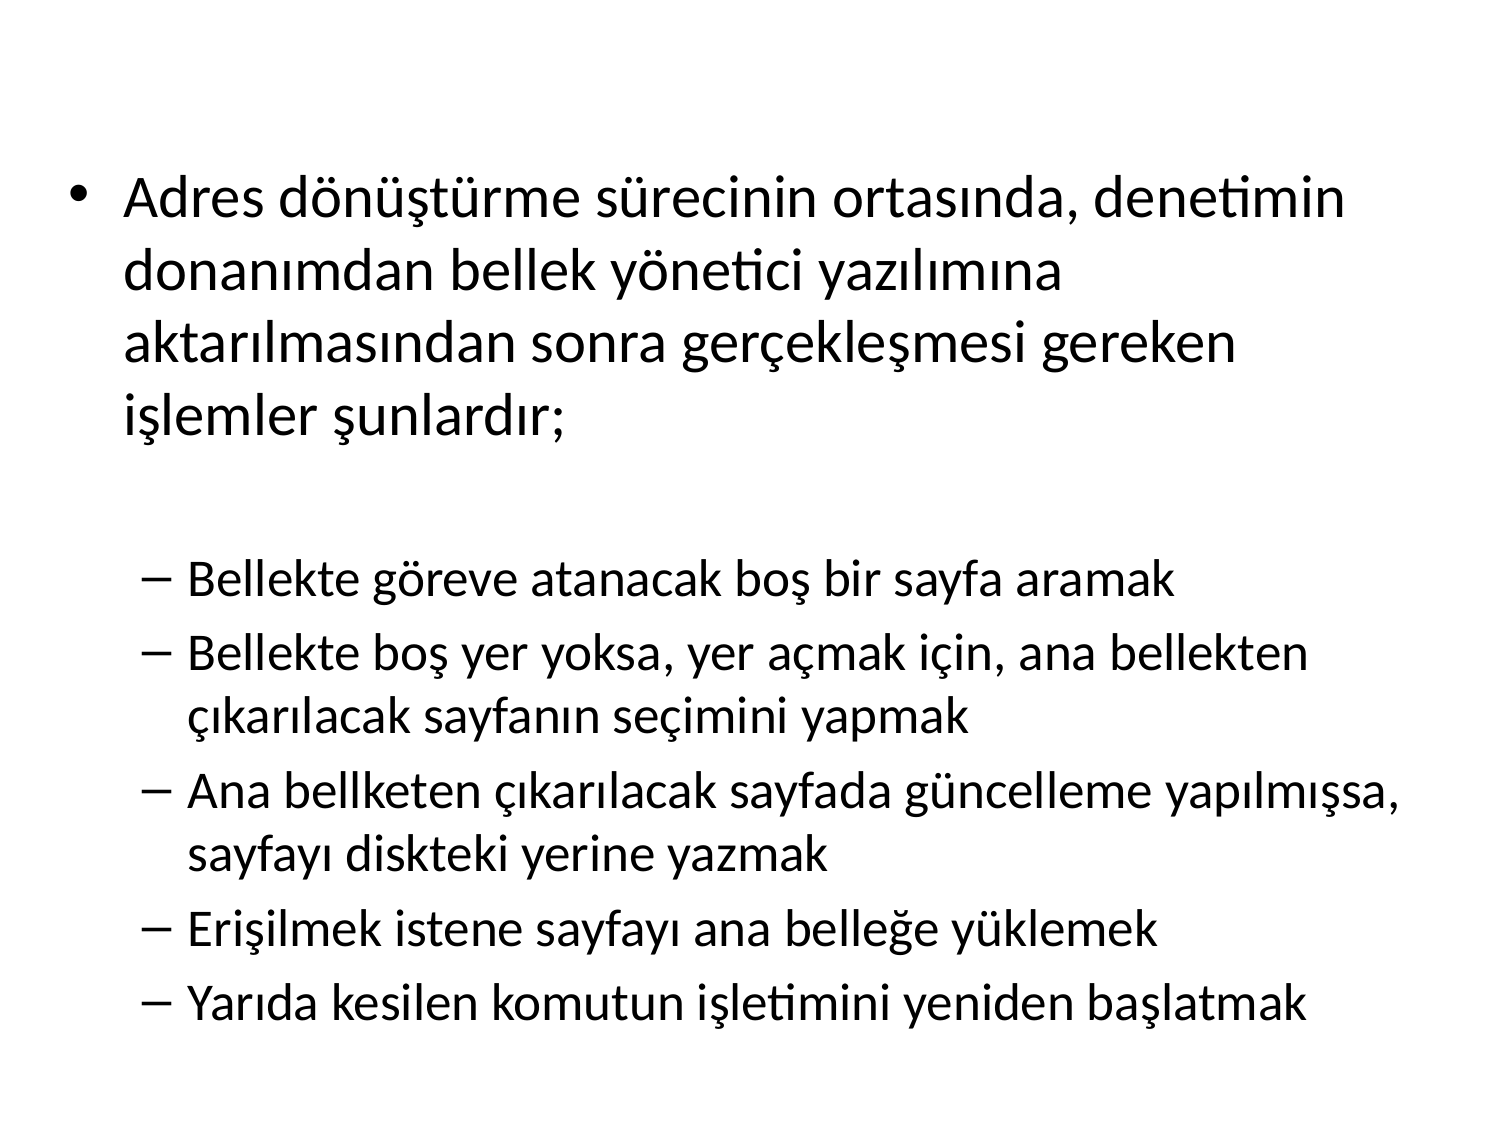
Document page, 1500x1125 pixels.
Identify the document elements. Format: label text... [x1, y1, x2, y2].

list Adres dönüştürme sürecinin ortasında, denetimin donanımdan bellek yönetici yazılımına aktarılmasından sonra gerçekleşmesi gereken işlemler şunlardır; Bellekte göreve atanacak boş bir sayfa aramak Bellekte boş yer yoksa, yer açmak için, ana bellekten çıkarılacak sayfanın seçimini yapmak Ana bellketen çıkarılacak sayfada güncelleme yapılmışsa, sayfayı diskteki yerine yazmak Erişilmek istene sayfayı ana belleğe yüklemek Yarıda kesilen komutun işletimini yeniden başlatmak [53, 149, 1425, 1048]
